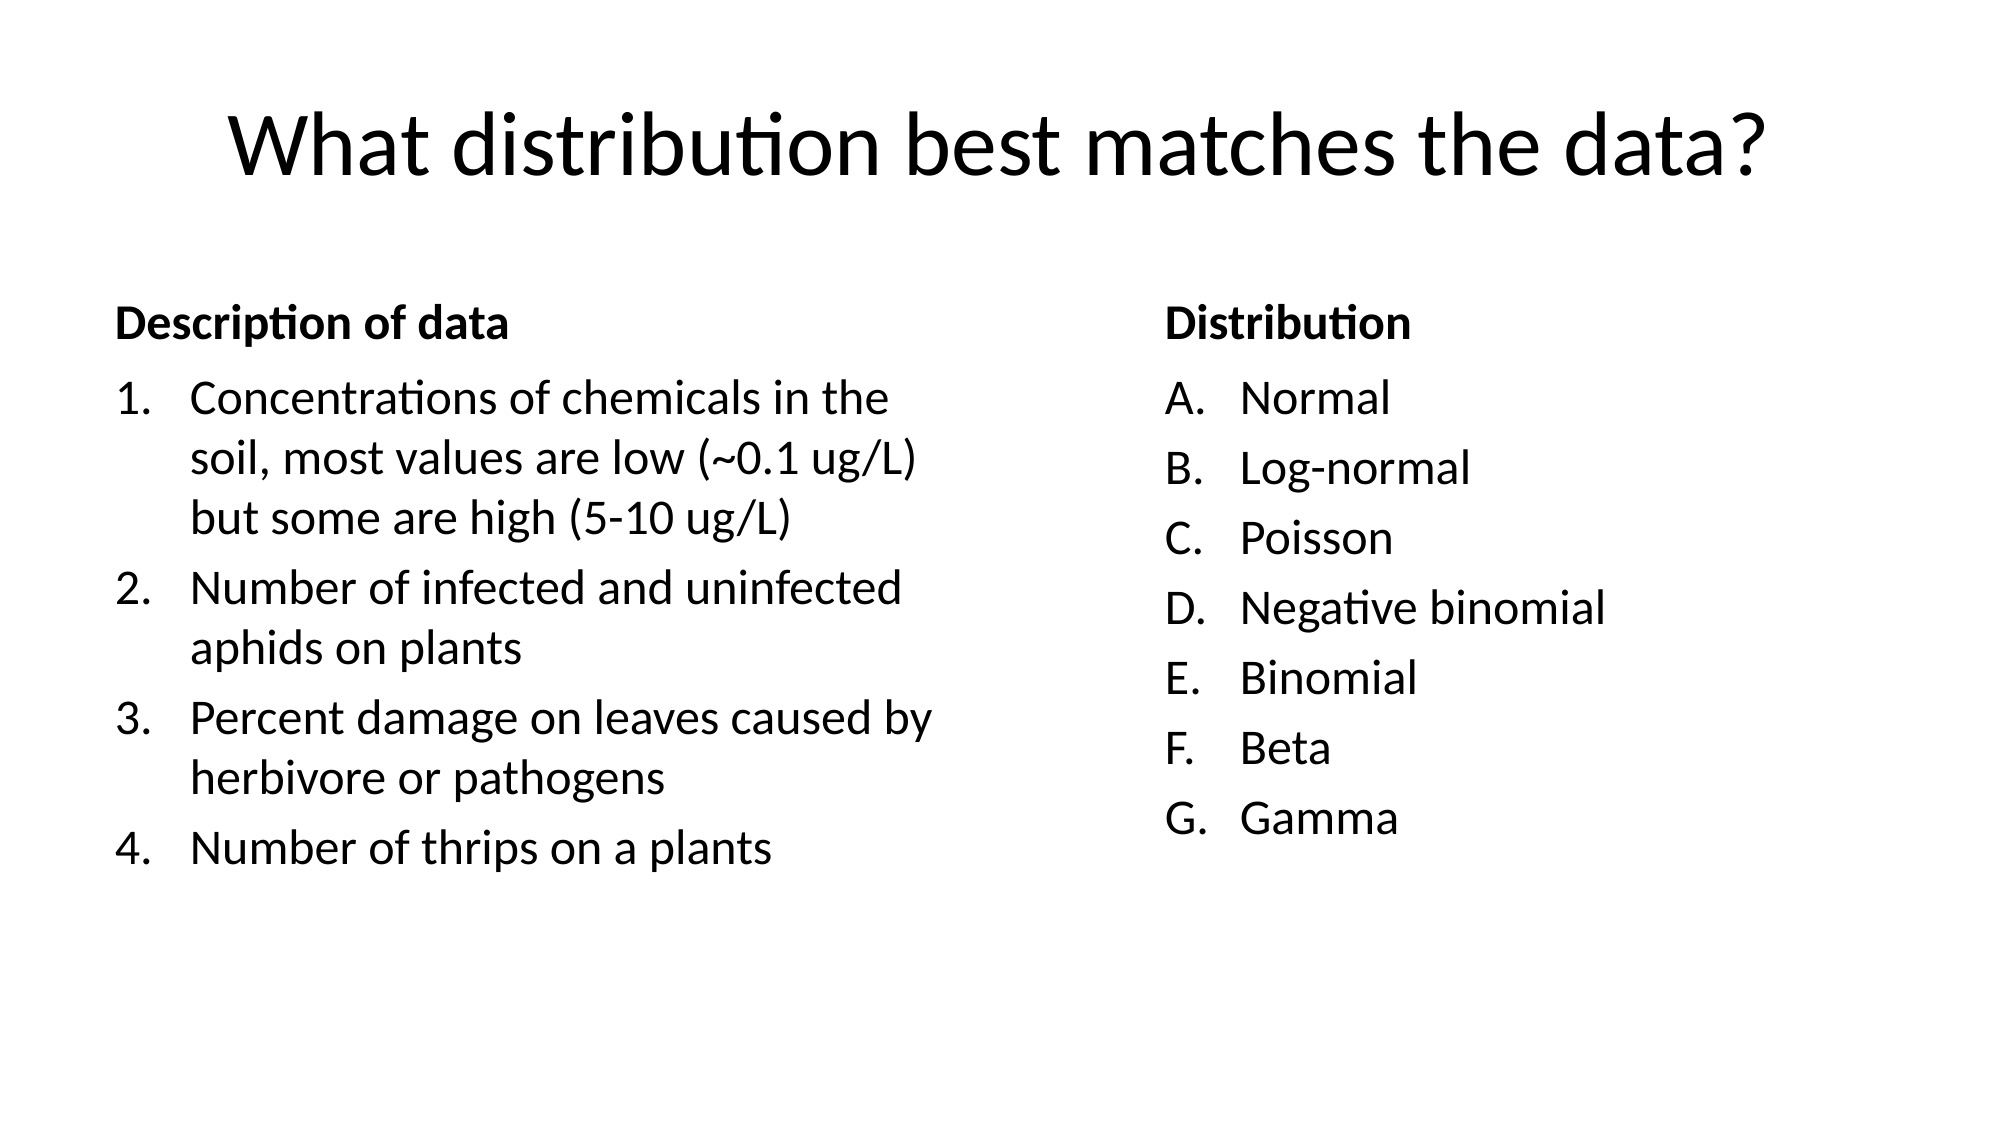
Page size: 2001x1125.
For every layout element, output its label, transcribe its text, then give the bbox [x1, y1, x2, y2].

list Normal Log-normal Poisson Negative binomial Binomial Beta Gamma [1149, 356, 1900, 1005]
list Concentrations of chemicals in the soil, most values are low (~0.1 ug/L) but some are high (5-10 ug/L) Number of infected and uninfected aphids on plants Percent damage on leaves caused by herbivore or pathogens Number of thrips on a plants [99, 356, 984, 1005]
title What distribution best matches the data? [99, 45, 1900, 233]
list Description of data [99, 251, 984, 356]
list Distribution [1149, 251, 1900, 356]
